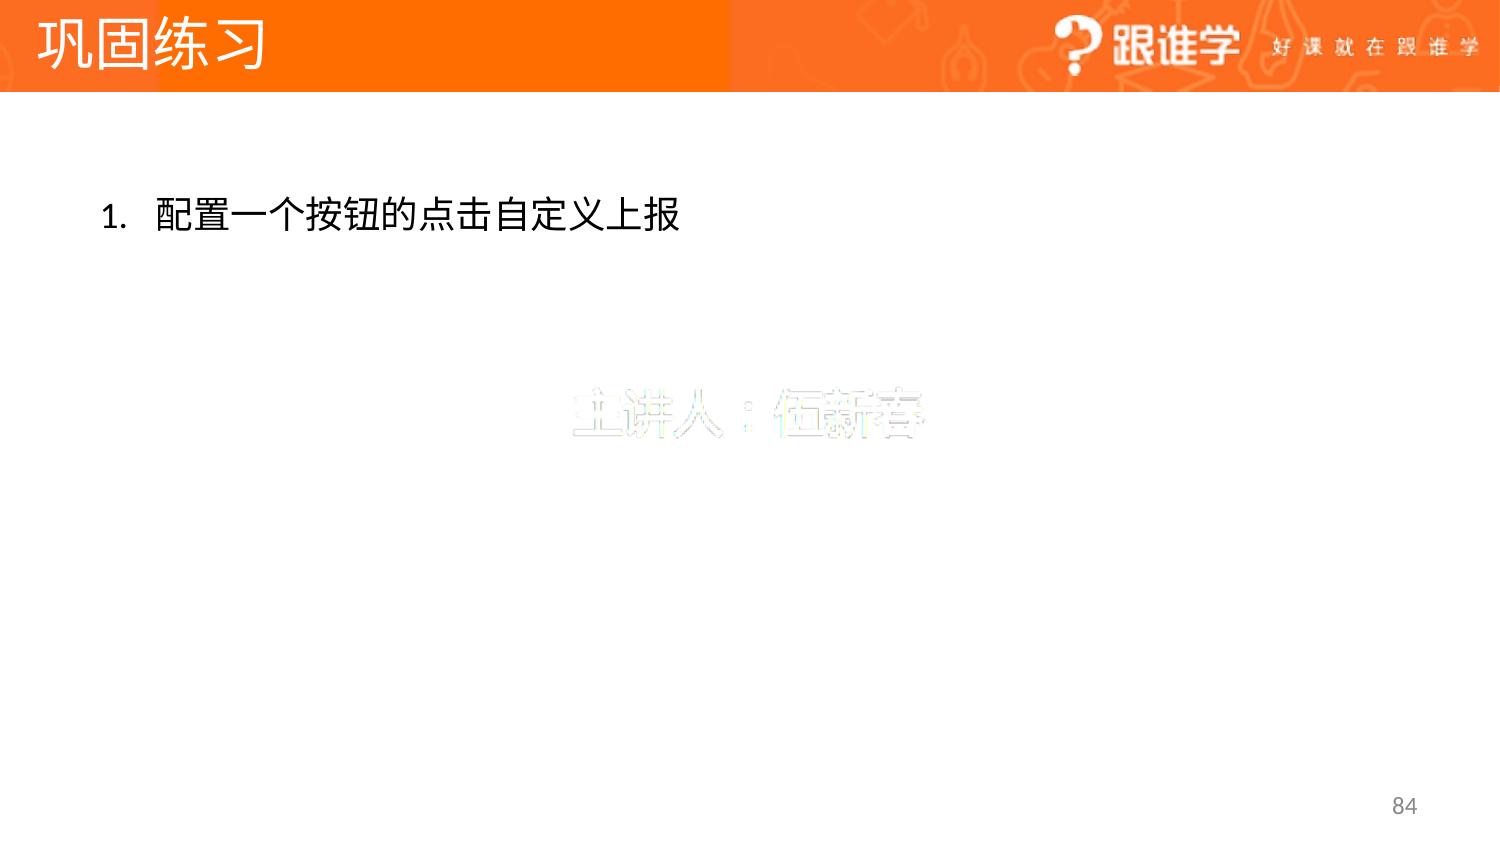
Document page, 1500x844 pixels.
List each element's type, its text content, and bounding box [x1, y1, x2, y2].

text_box 配置一个按钮的点击自定义上报 [92, 161, 689, 312]
slide_number 84 [1074, 781, 1426, 828]
picture [0, 0, 1500, 844]
